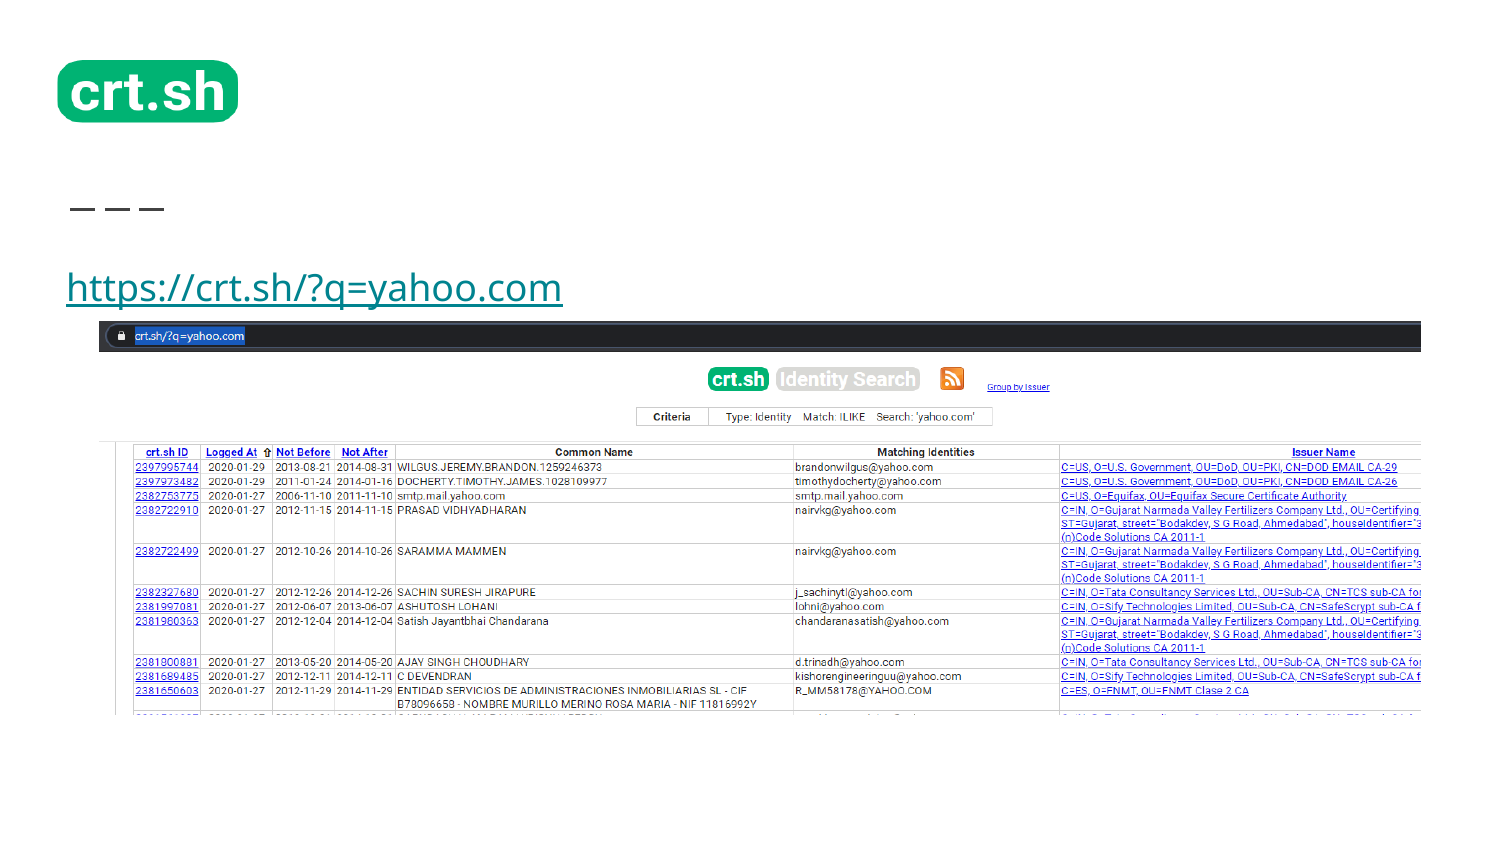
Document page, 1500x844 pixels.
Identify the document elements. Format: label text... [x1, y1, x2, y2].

picture [52, 7, 243, 177]
list https://crt.sh/?q=yahoo.com [51, 240, 1449, 750]
picture [99, 321, 1421, 715]
